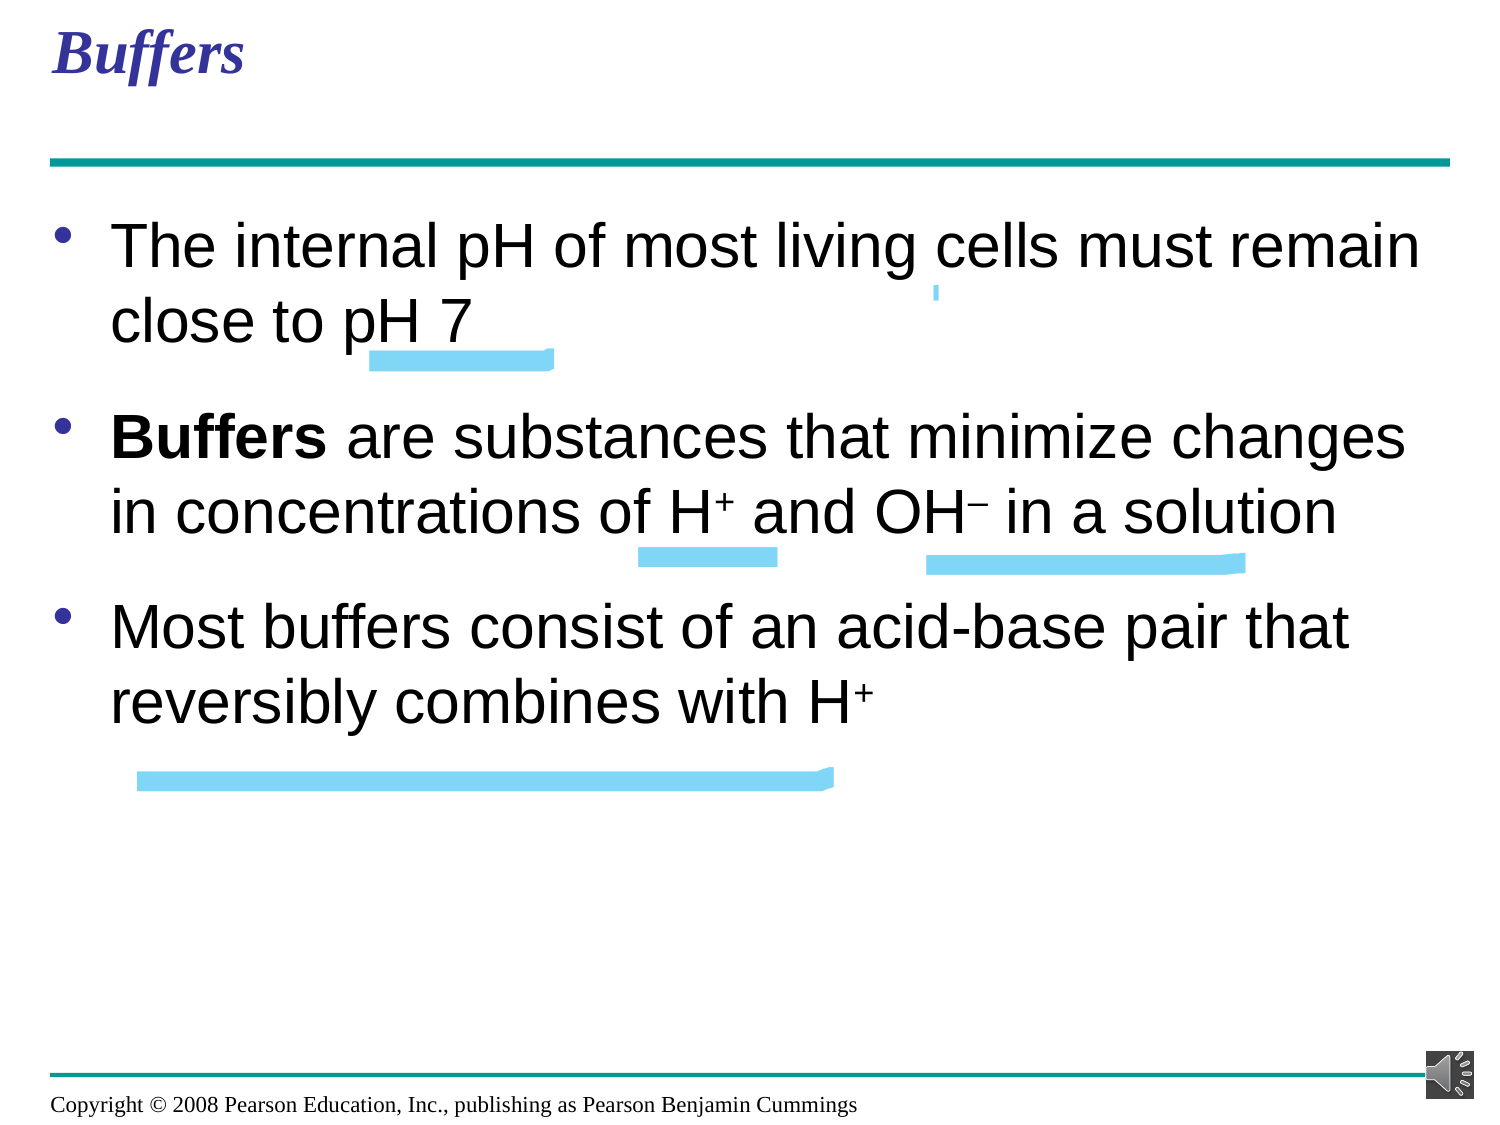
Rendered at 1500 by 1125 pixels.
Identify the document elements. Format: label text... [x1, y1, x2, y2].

picture [137, 285, 1257, 814]
text_box Copyright © 2008 Pearson Education, Inc., publishing as Pearson Benjamin Cummings [35, 1081, 936, 1125]
picture [1424, 1049, 1475, 1100]
title Buffers [37, 12, 1438, 96]
list The internal pH of most living cells must remain close to pH 7 Buffers are substances that minimize changes in concentrations of H+ and OH– in a solution Most buffers consist of an acid-base pair that reversibly combines with H+ [37, 197, 1438, 900]
